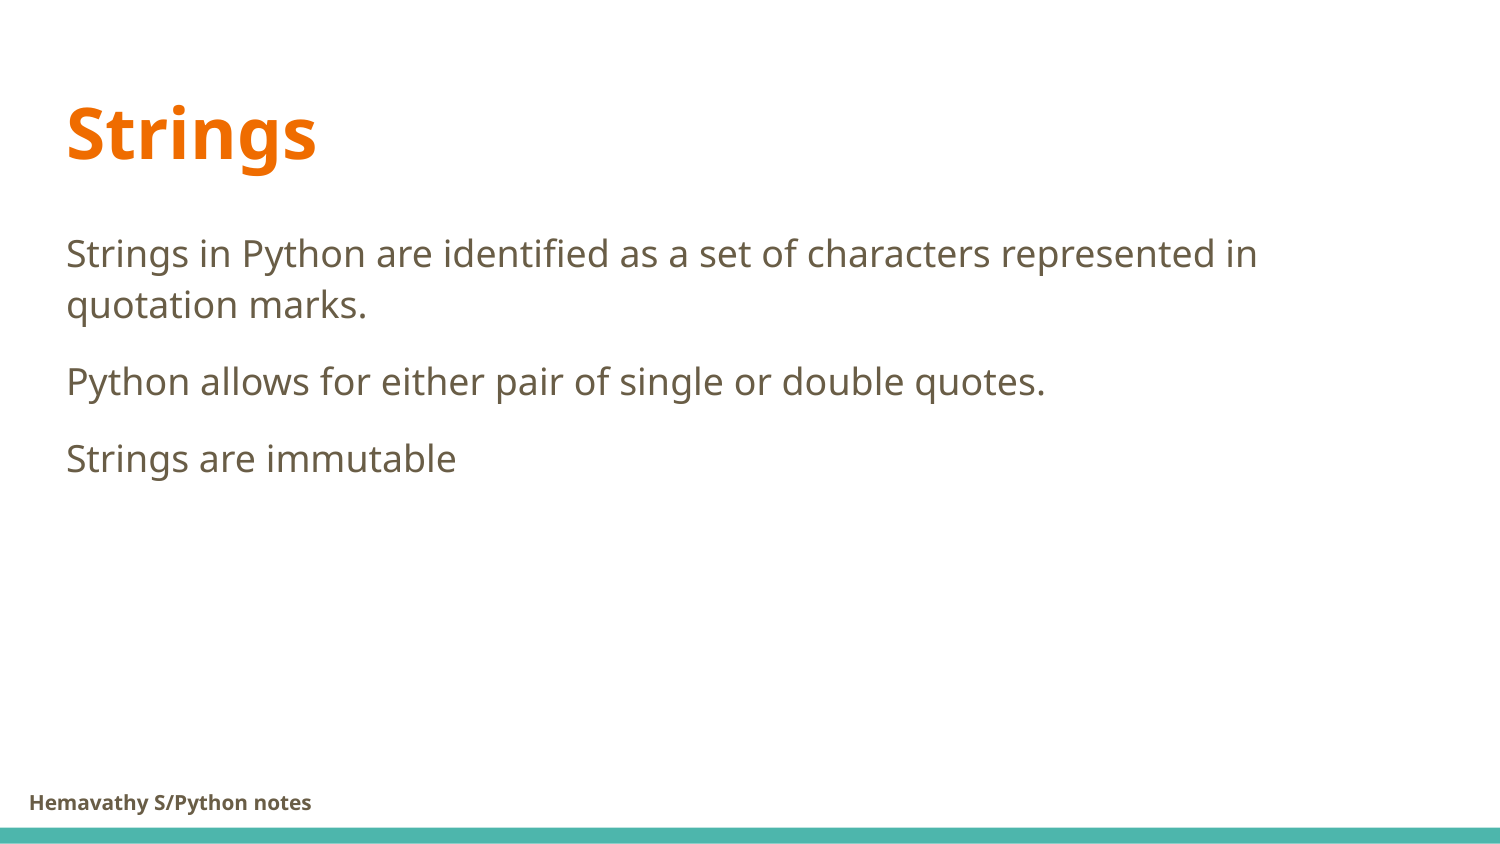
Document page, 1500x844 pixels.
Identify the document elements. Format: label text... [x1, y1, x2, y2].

title Strings [51, 72, 1449, 189]
list Strings in Python are identified as a set of characters represented in quotation marks. Python allows for either pair of single or double quotes. Strings are immutable [51, 207, 1449, 750]
